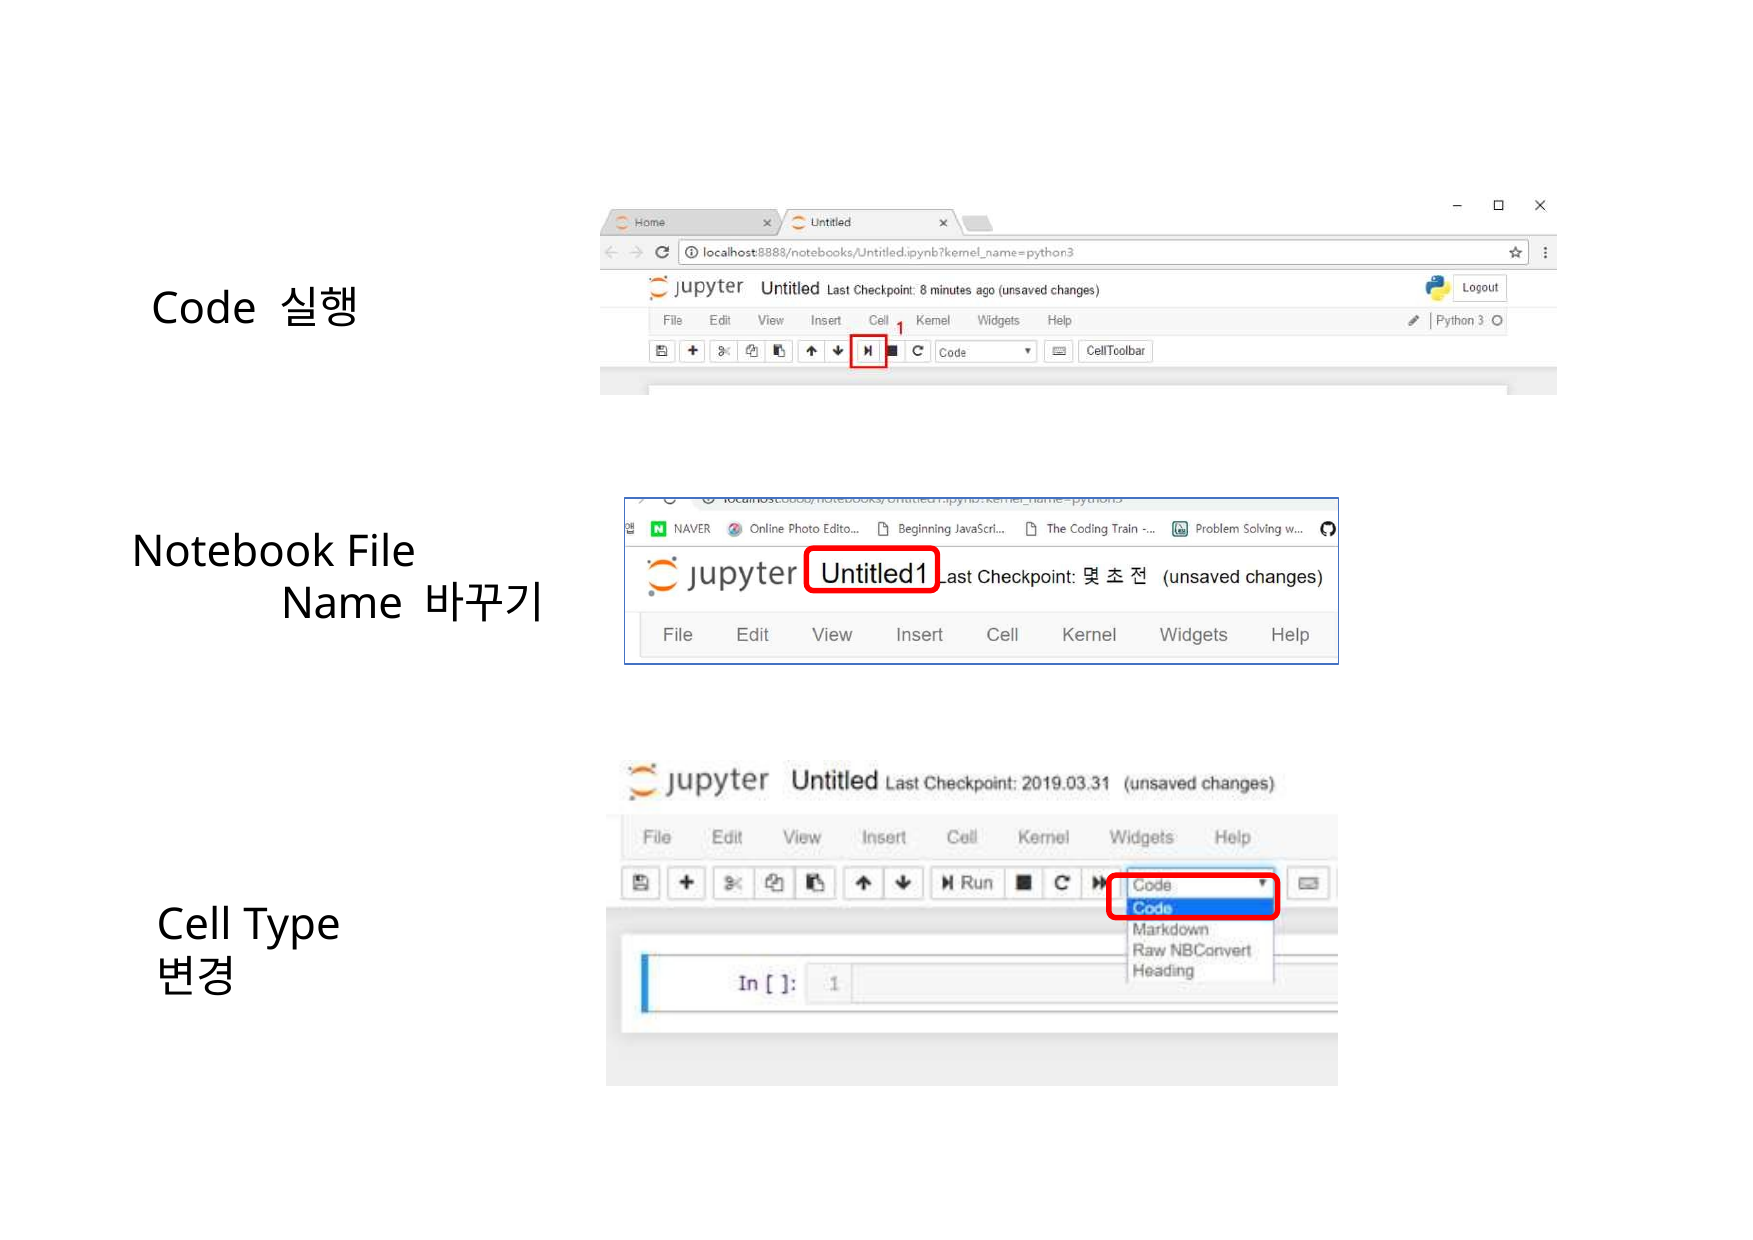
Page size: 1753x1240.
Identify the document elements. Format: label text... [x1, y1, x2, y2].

text_box Notebook File Name 바꾸기 [129, 520, 549, 628]
text_box Cell Type 변경 [154, 893, 443, 1001]
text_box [623, 497, 1340, 665]
picture [599, 197, 1557, 396]
title Code 실행 [51, 173, 1666, 487]
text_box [606, 760, 1339, 1086]
